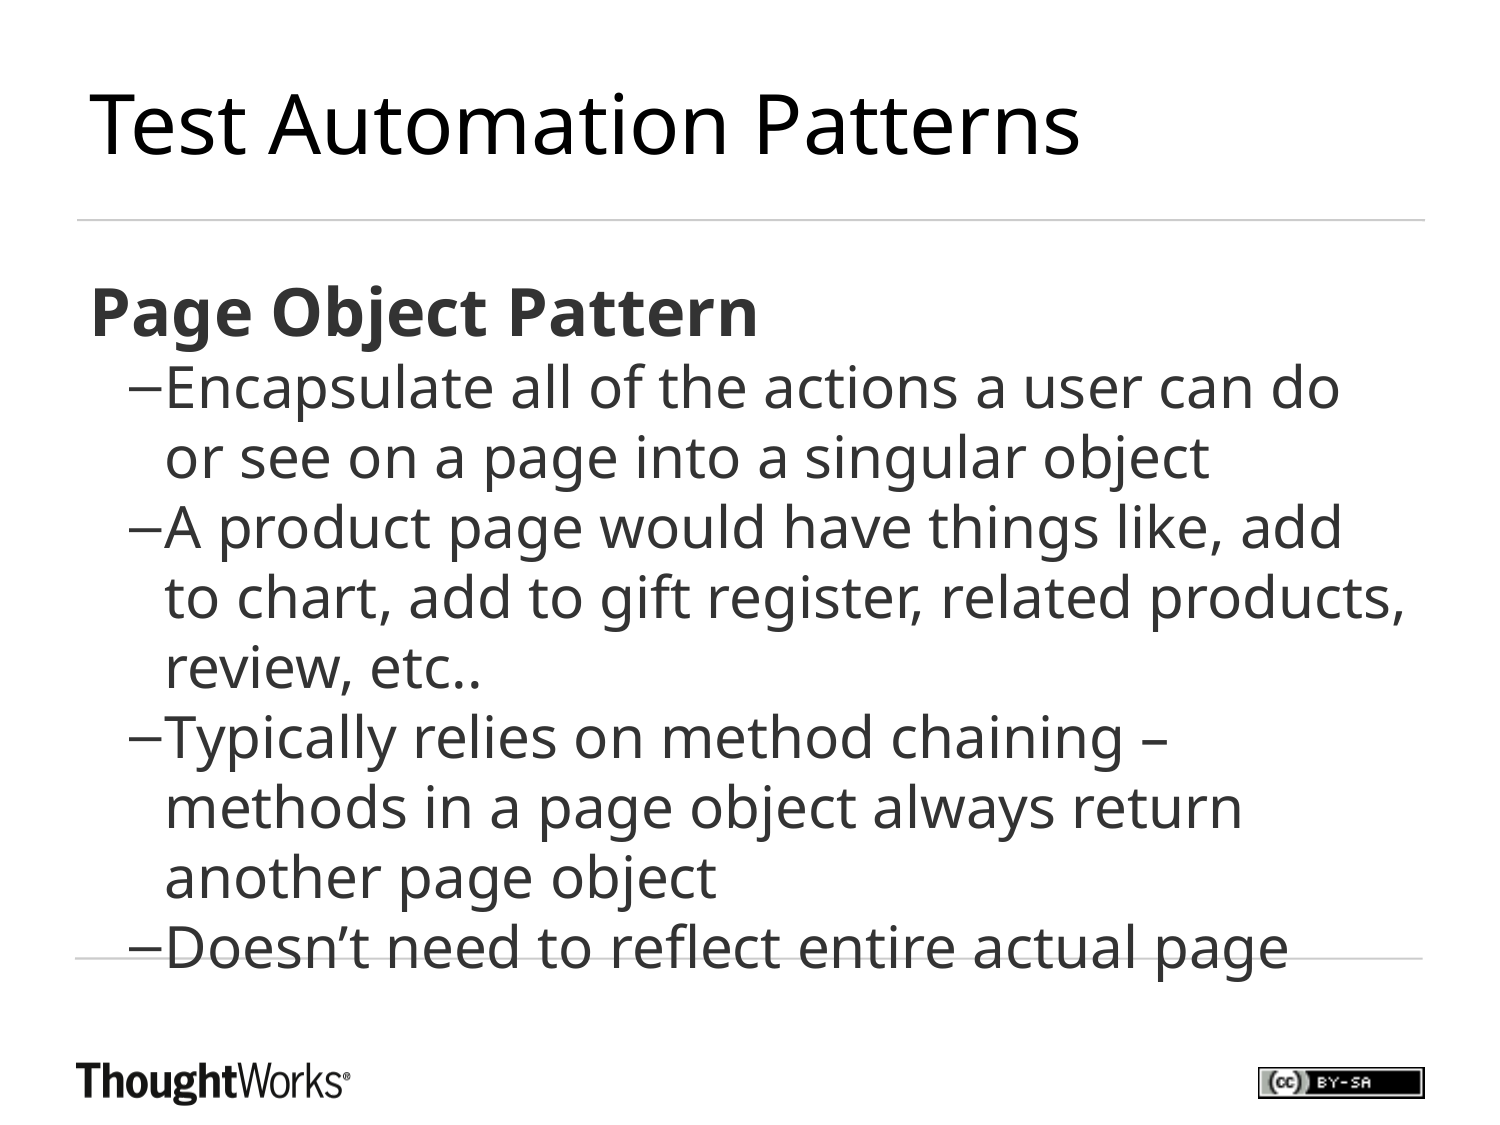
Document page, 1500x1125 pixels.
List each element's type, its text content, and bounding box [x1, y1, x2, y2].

picture [1258, 1067, 1425, 1099]
picture [75, 1062, 351, 1106]
text_box Page Object Pattern Encapsulate all of the actions a user can do or see on a page into a singular object A product page would have things like, add to chart, add to gift register, related products, review, etc.. Typically relies on method chaining – methods in a page object always return another page object Doesn’t need to reflect entire actual page [75, 262, 1425, 948]
text_box Test Automation Patterns [75, 45, 1425, 197]
